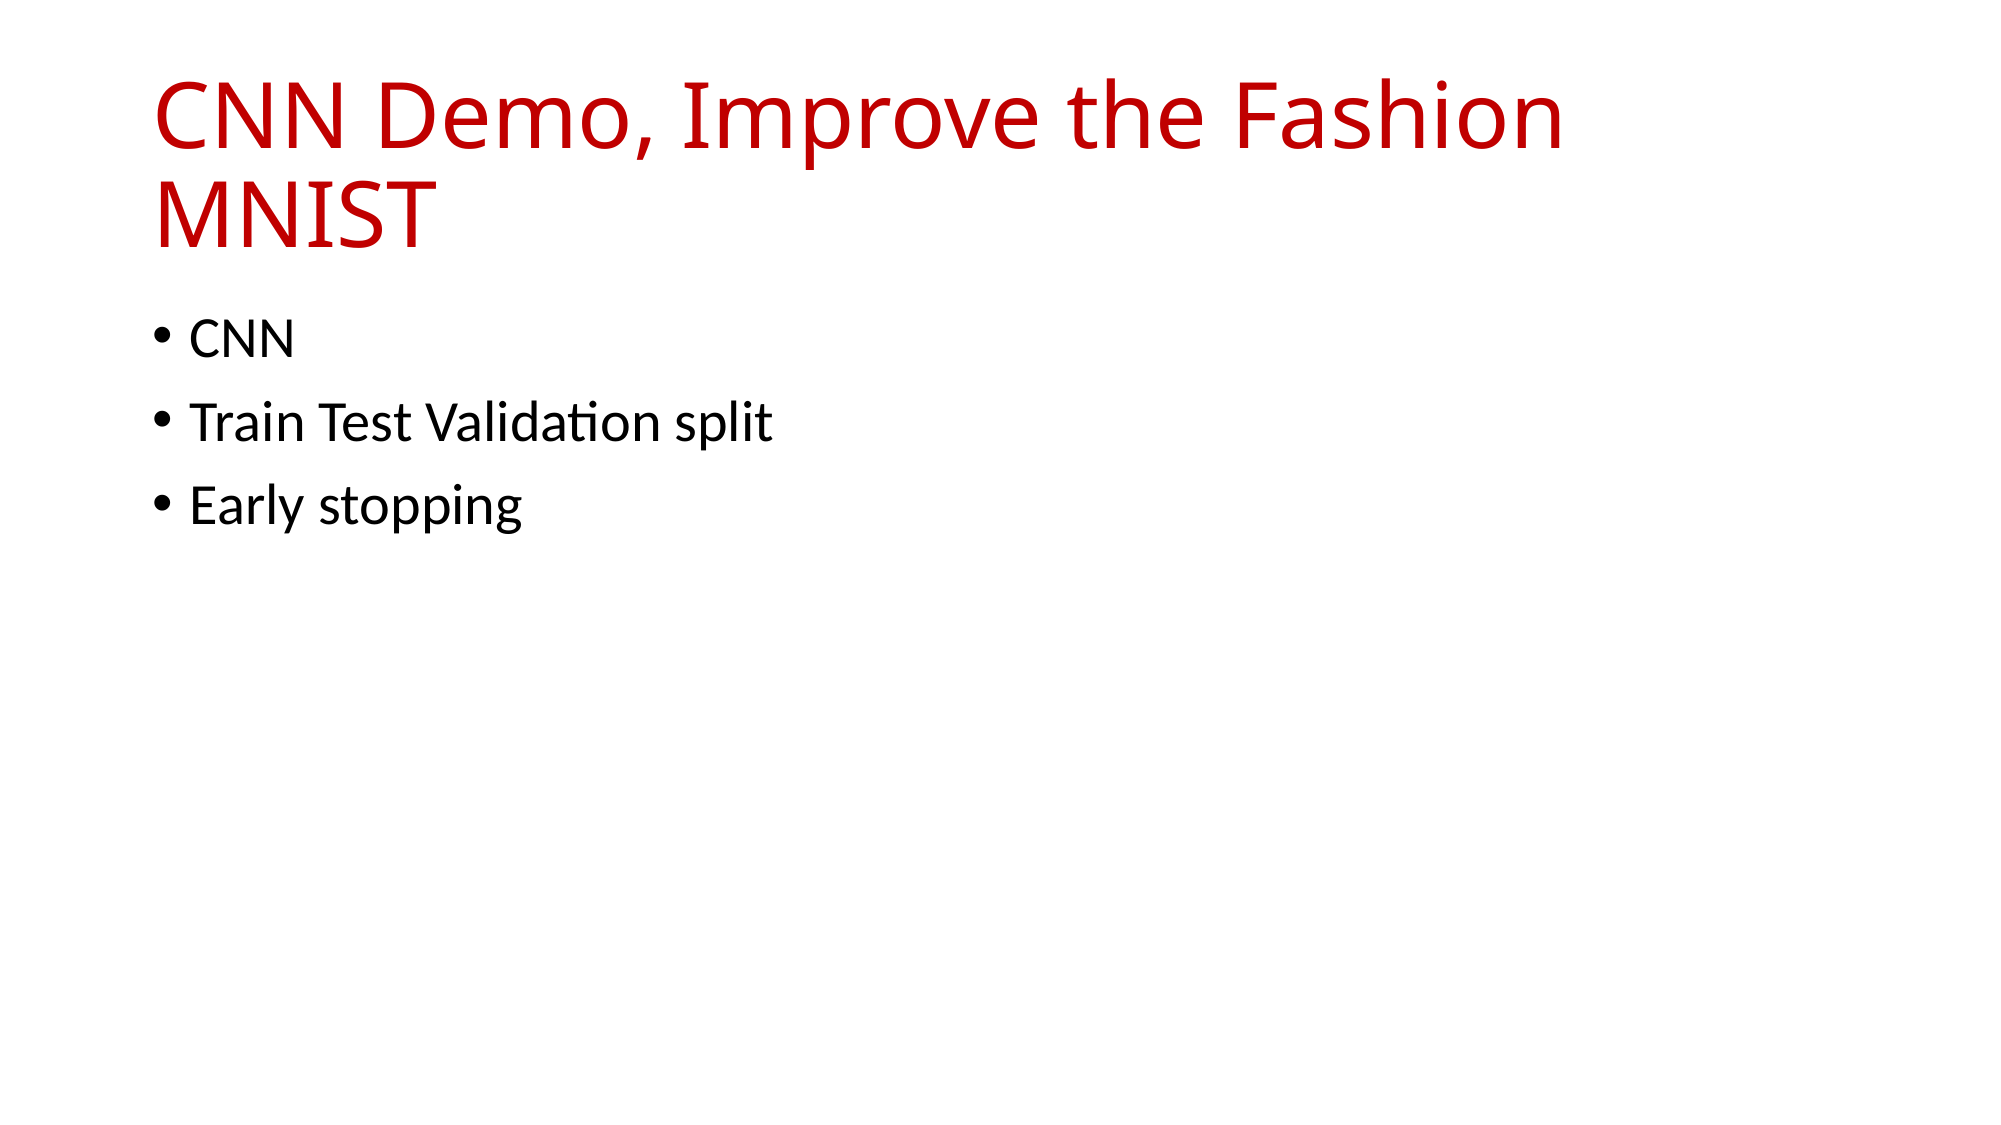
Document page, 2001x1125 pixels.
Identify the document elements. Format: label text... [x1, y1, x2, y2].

list CNN Train Test Validation split Early stopping [137, 299, 1863, 1014]
title CNN Demo, Improve the Fashion MNIST [137, 59, 1863, 278]
